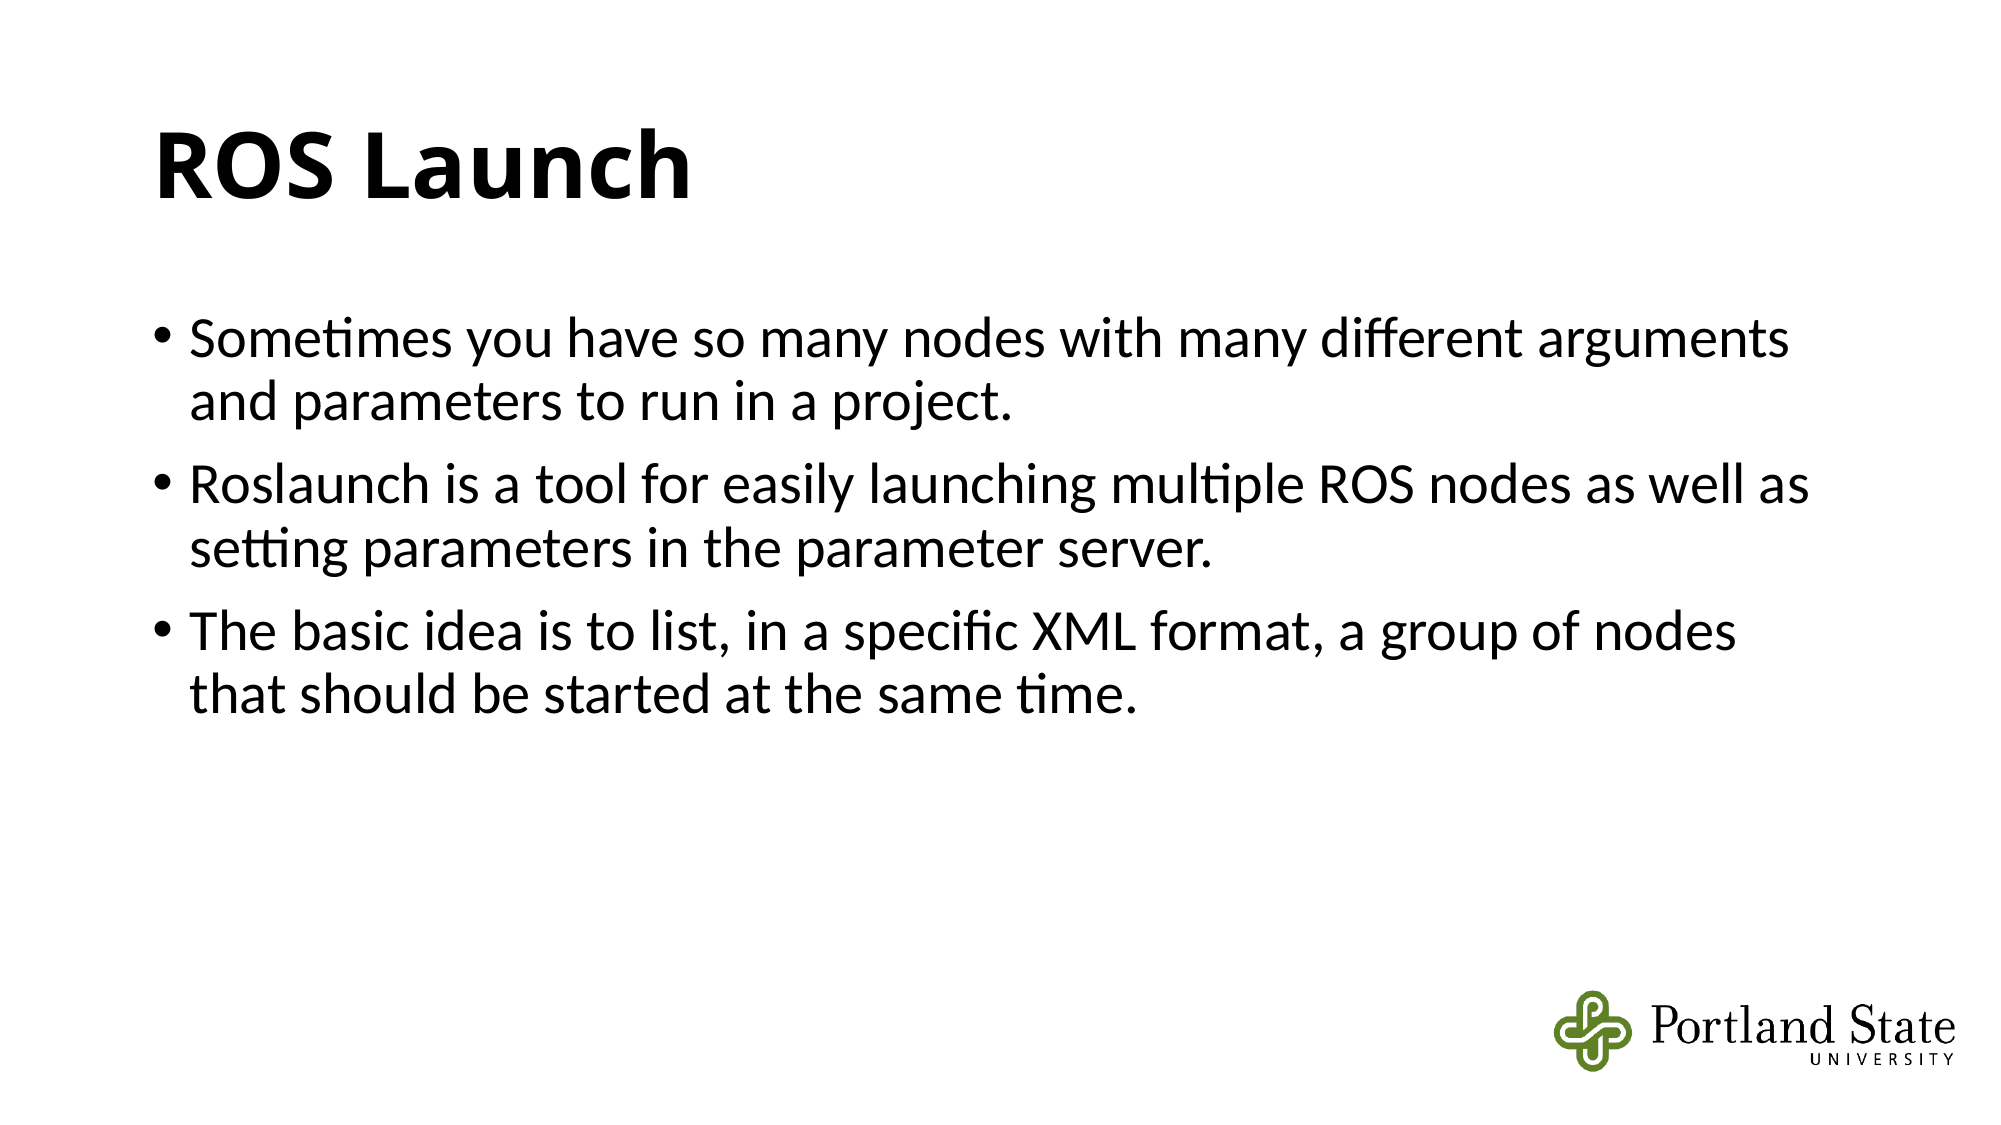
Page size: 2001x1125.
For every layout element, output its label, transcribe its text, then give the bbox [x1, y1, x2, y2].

title ROS Launch [137, 59, 1863, 278]
picture [1538, 972, 1970, 1089]
list Sometimes you have so many nodes with many different arguments and parameters to run in a project. Roslaunch is a tool for easily launching multiple ROS nodes as well as setting parameters in the parameter server. The basic idea is to list, in a specific XML format, a group of nodes that should be started at the same time. [137, 299, 1863, 1014]
